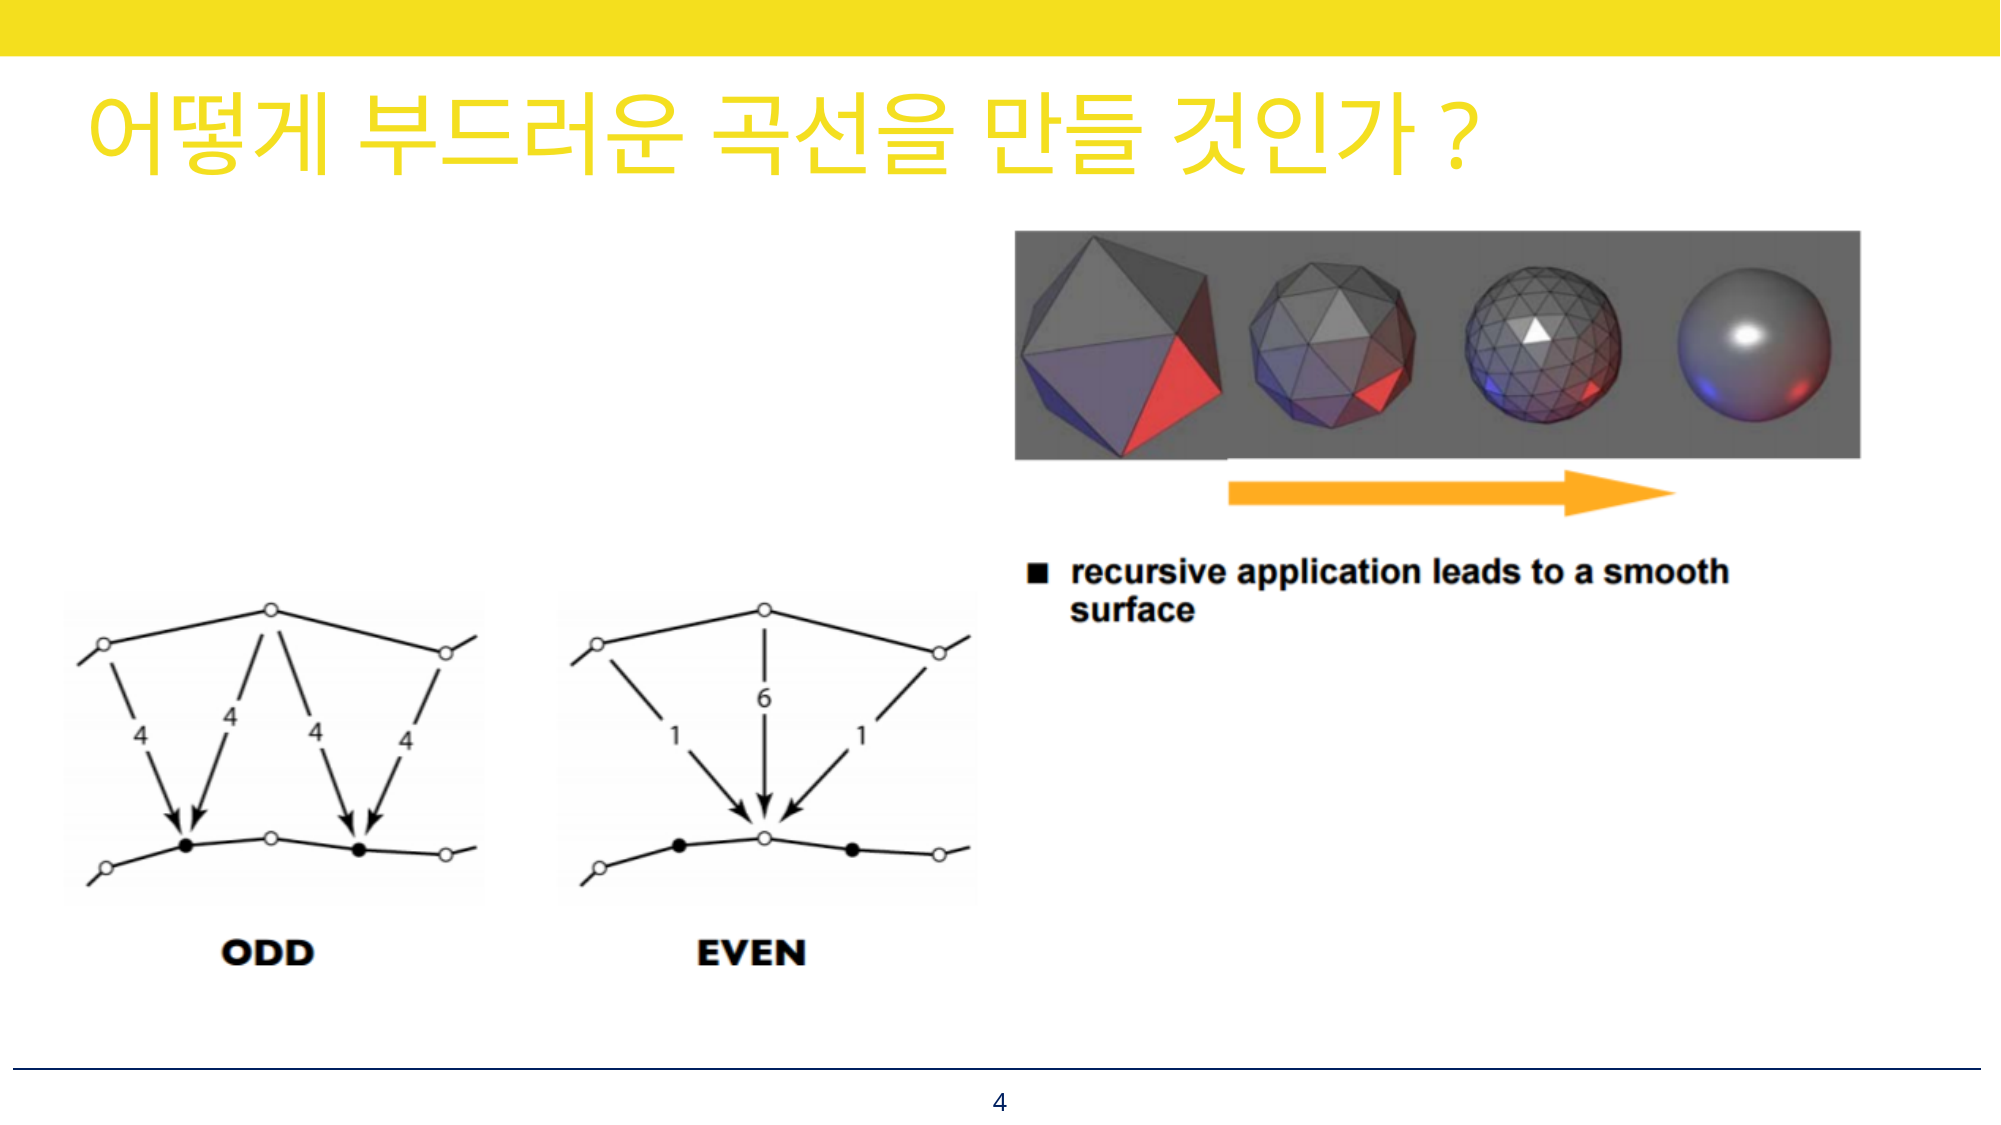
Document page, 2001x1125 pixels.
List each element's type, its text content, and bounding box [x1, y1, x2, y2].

slide_number 4 [916, 1078, 1084, 1125]
title 어떻게 부드러운 곡선을 만들 것인가? [85, 89, 1915, 190]
picture [36, 206, 1888, 1002]
